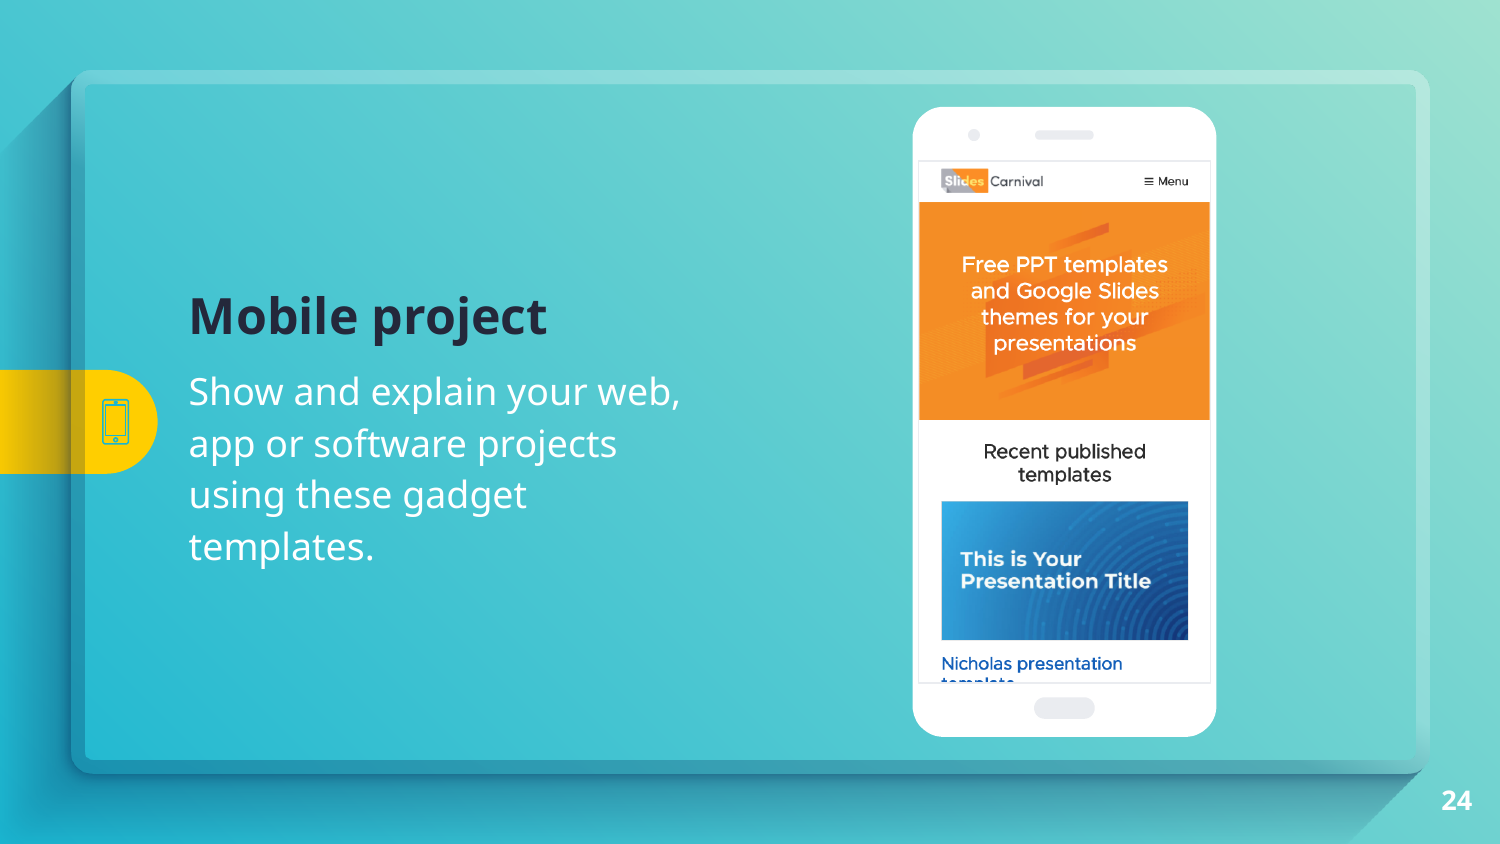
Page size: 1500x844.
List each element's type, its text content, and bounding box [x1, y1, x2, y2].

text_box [912, 106, 1217, 738]
picture [0, 0, 1500, 844]
list Mobile project Show and explain your web, app or software projects using these gadget templates. [188, 113, 697, 731]
slide_number 24 [1414, 759, 1500, 844]
